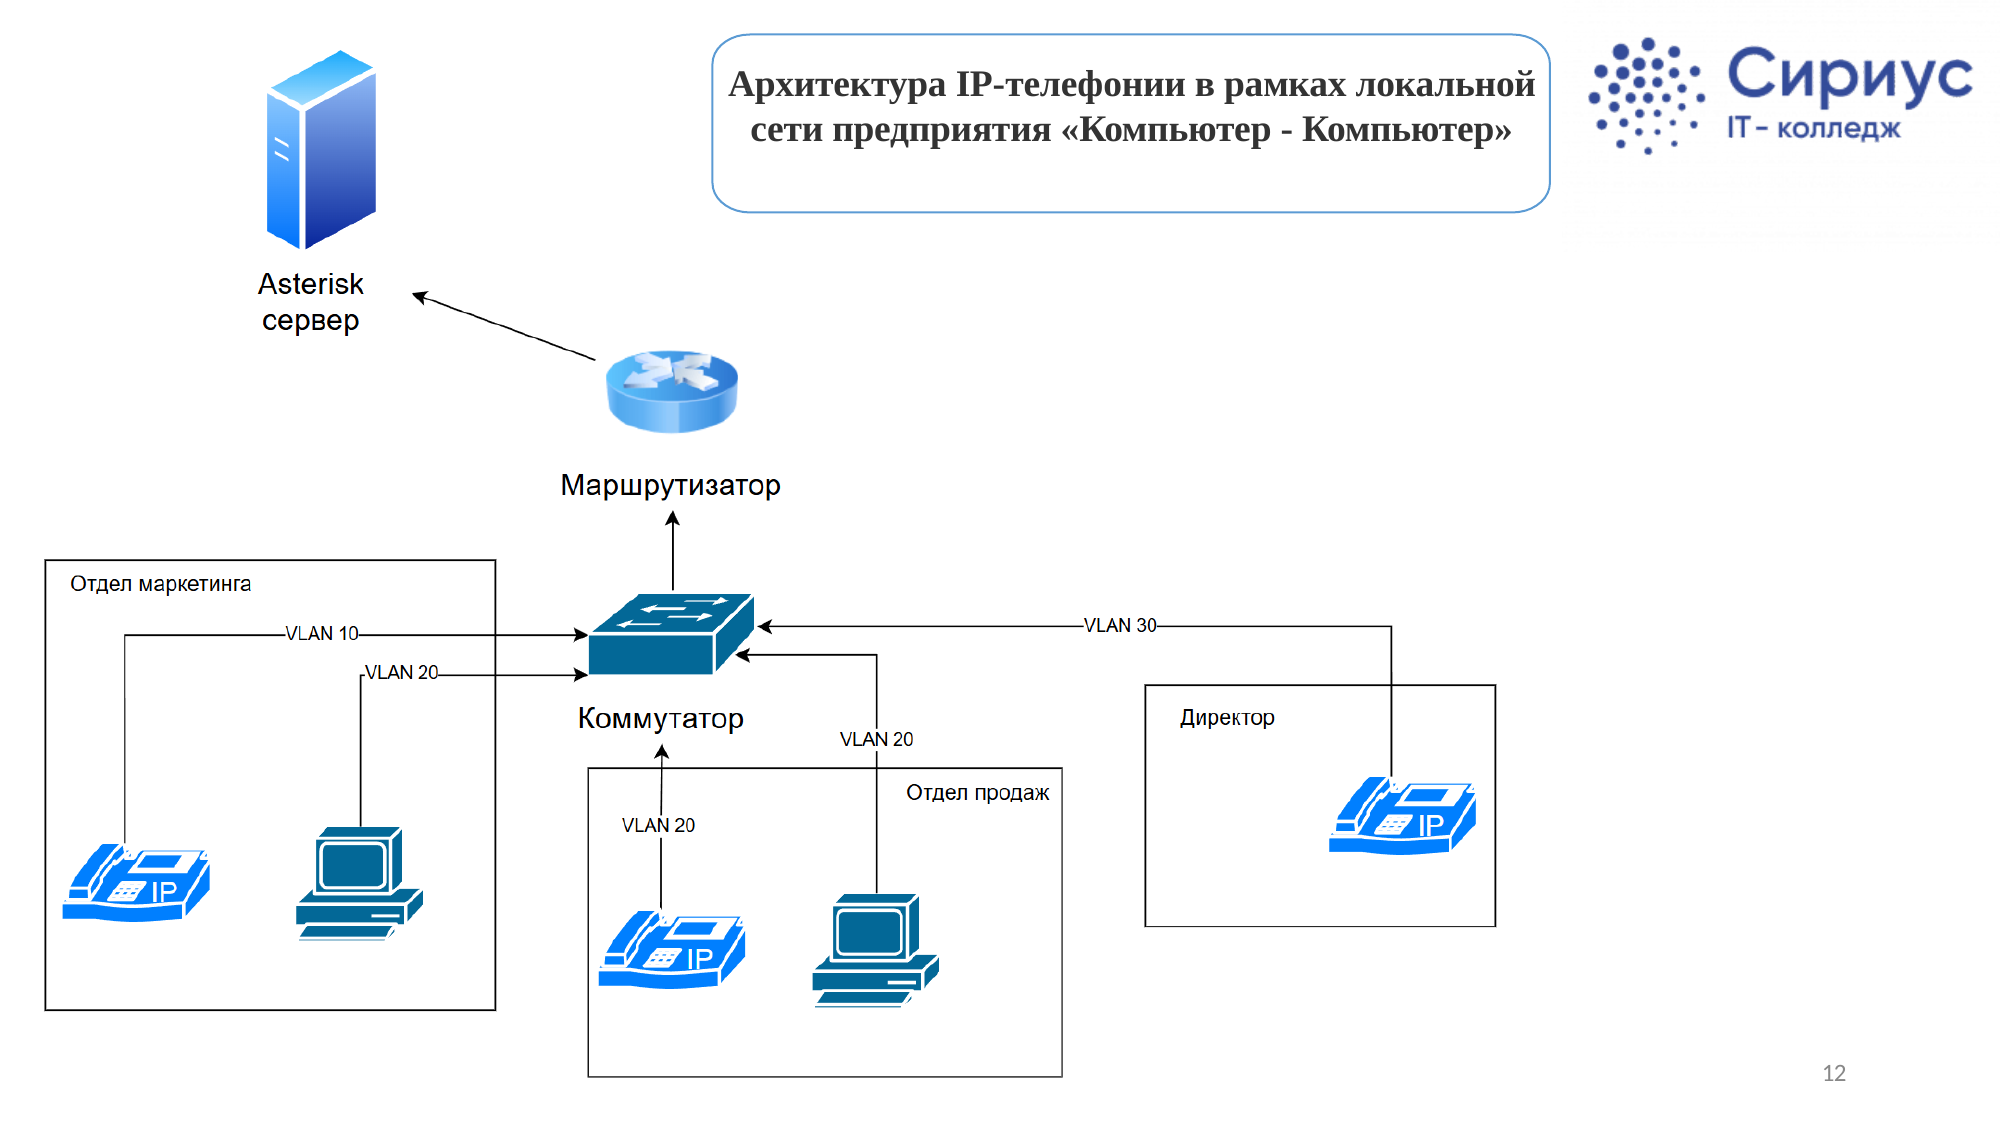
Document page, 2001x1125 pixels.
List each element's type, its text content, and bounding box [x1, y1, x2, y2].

picture [1562, 0, 2000, 252]
text_box [1517, 34, 1549, 57]
slide_number 12 [1819, 1060, 1856, 1125]
text_box Архитектура IP-телефонии в рамках локальной сети предприятия «Компьютер - Компьютер» [1517, 57, 1550, 150]
picture [37, 24, 1513, 1091]
text_box [1517, 150, 1550, 213]
